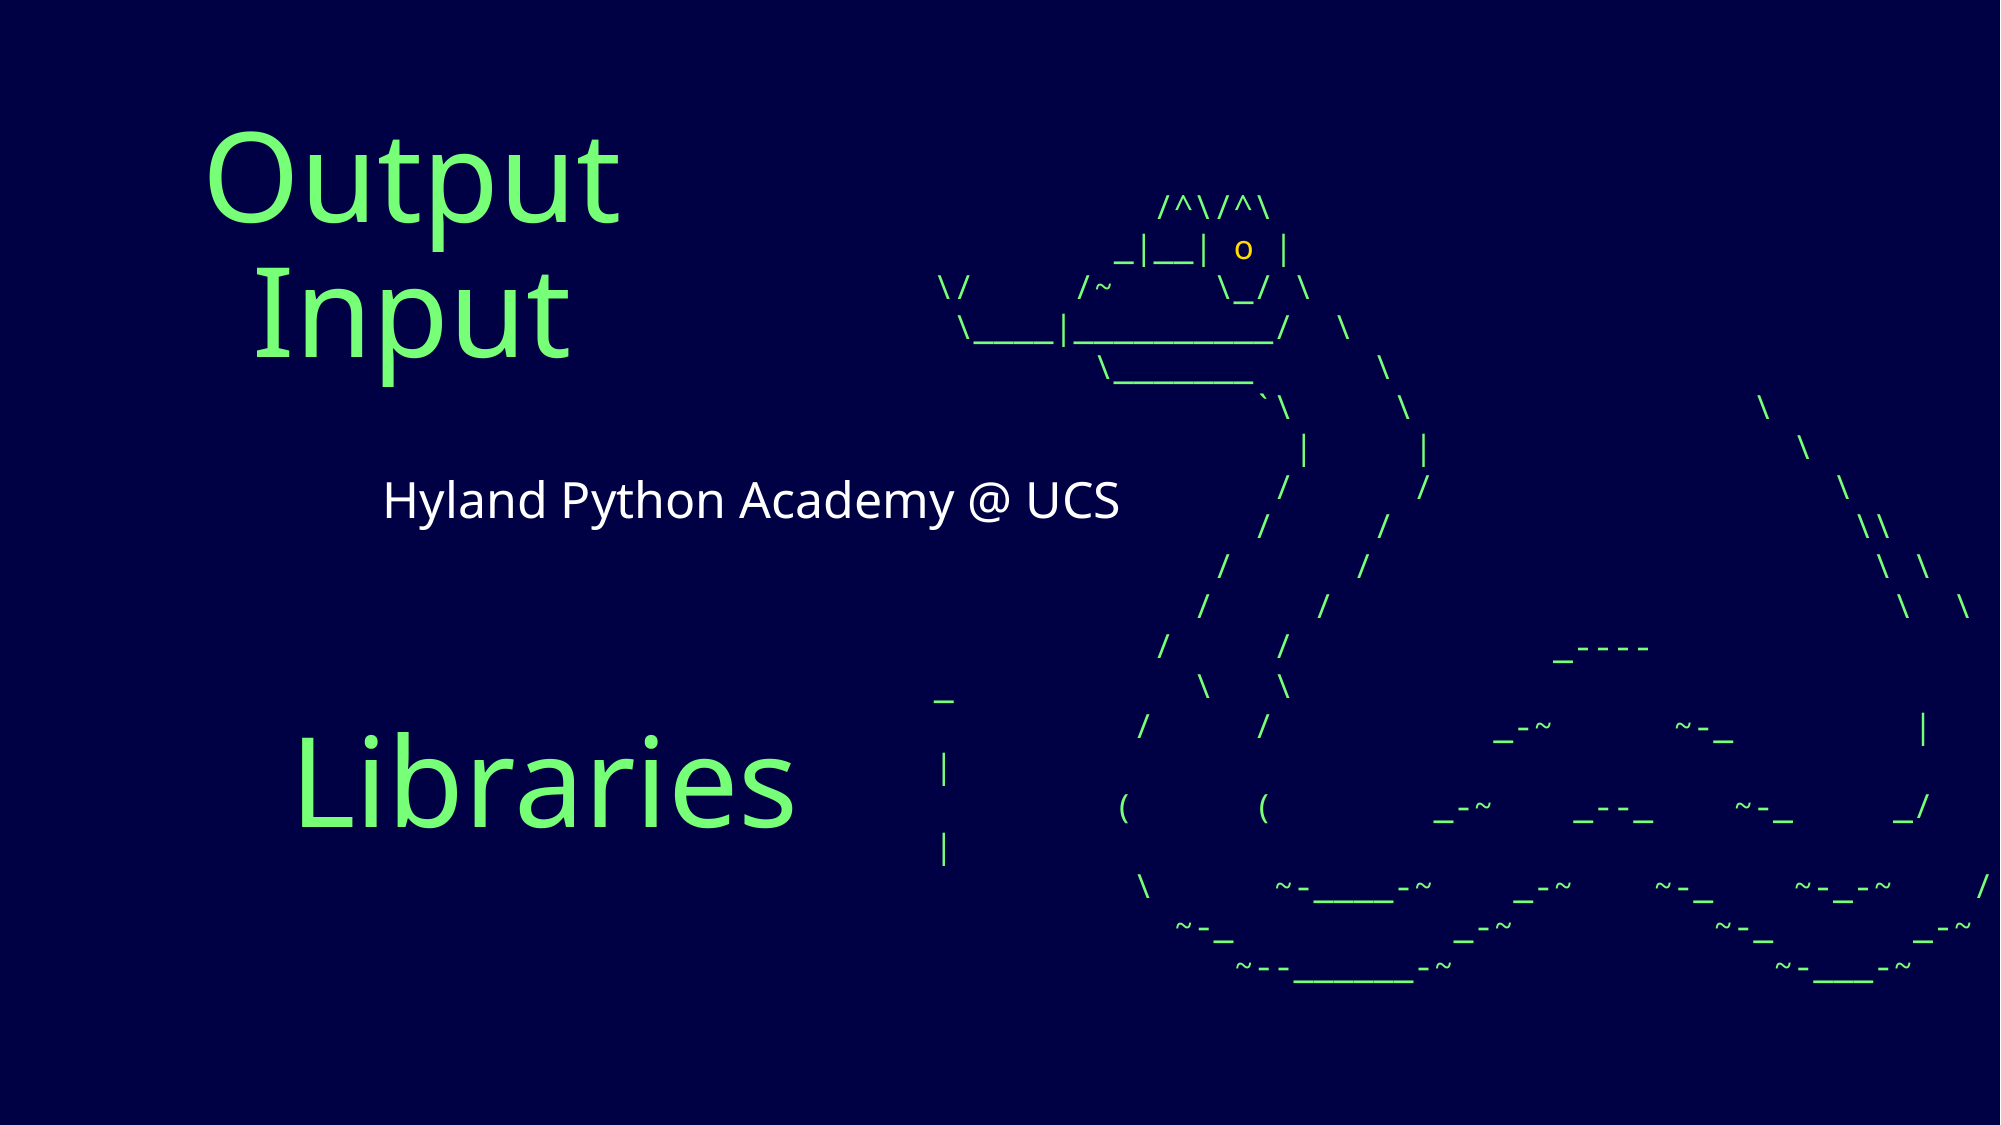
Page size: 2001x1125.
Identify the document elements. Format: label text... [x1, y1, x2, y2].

title Output Input [26, 0, 799, 392]
subtitle Hyland Python Academy @ UCS [233, 467, 918, 656]
text_box Libraries [26, 693, 1063, 863]
text_box /^\/^\ _|__| o | \/ /~ \_/ \ \____|__________/ \ \_______ \ `\ \ \ | | \ / / \ / / \\ / / \ \ / / \ \ / / _----_ \ \ / / _-~ ~-_ | | ( ( _-~ _--_ ~-_ _/ | \ ~-____-~ _-~ ~-_ ~-_-~ / ~-_ _-~ ~-_ _-~ ~--______-~ ~-___-~ [918, 178, 2000, 993]
